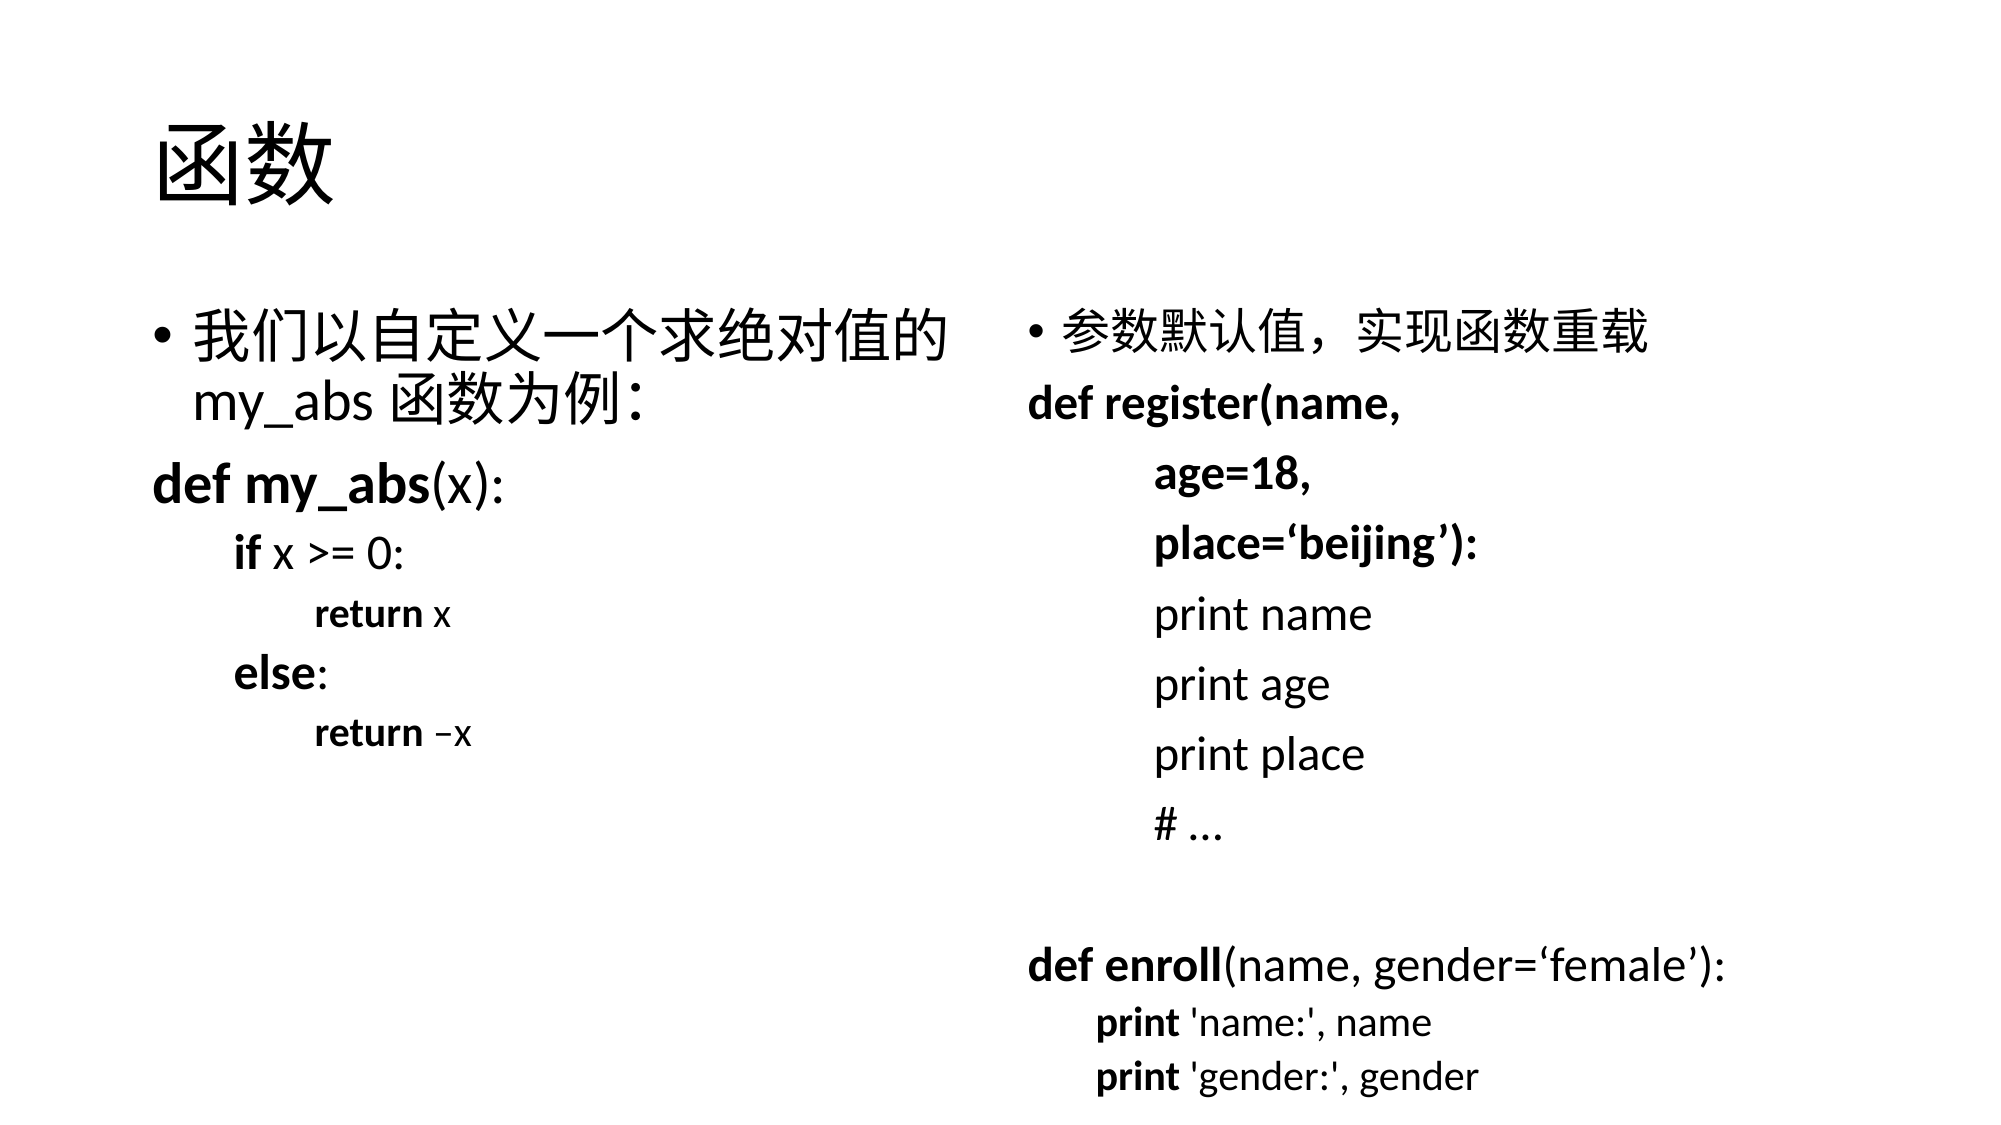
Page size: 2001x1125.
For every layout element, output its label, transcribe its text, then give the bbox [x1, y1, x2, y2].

list 我们以自定义一个求绝对值的my_abs函数为例： def my_abs(x): if x >= 0: return x else: return –x [137, 299, 988, 1014]
list 参数默认值，实现函数重载 def register(name, age=18, place=‘beijing’): print name print age print place # … def enroll(name, gender=‘female’): print 'name:', name print 'gender:', gender [1012, 299, 1863, 1108]
title 函数 [137, 59, 1863, 278]
